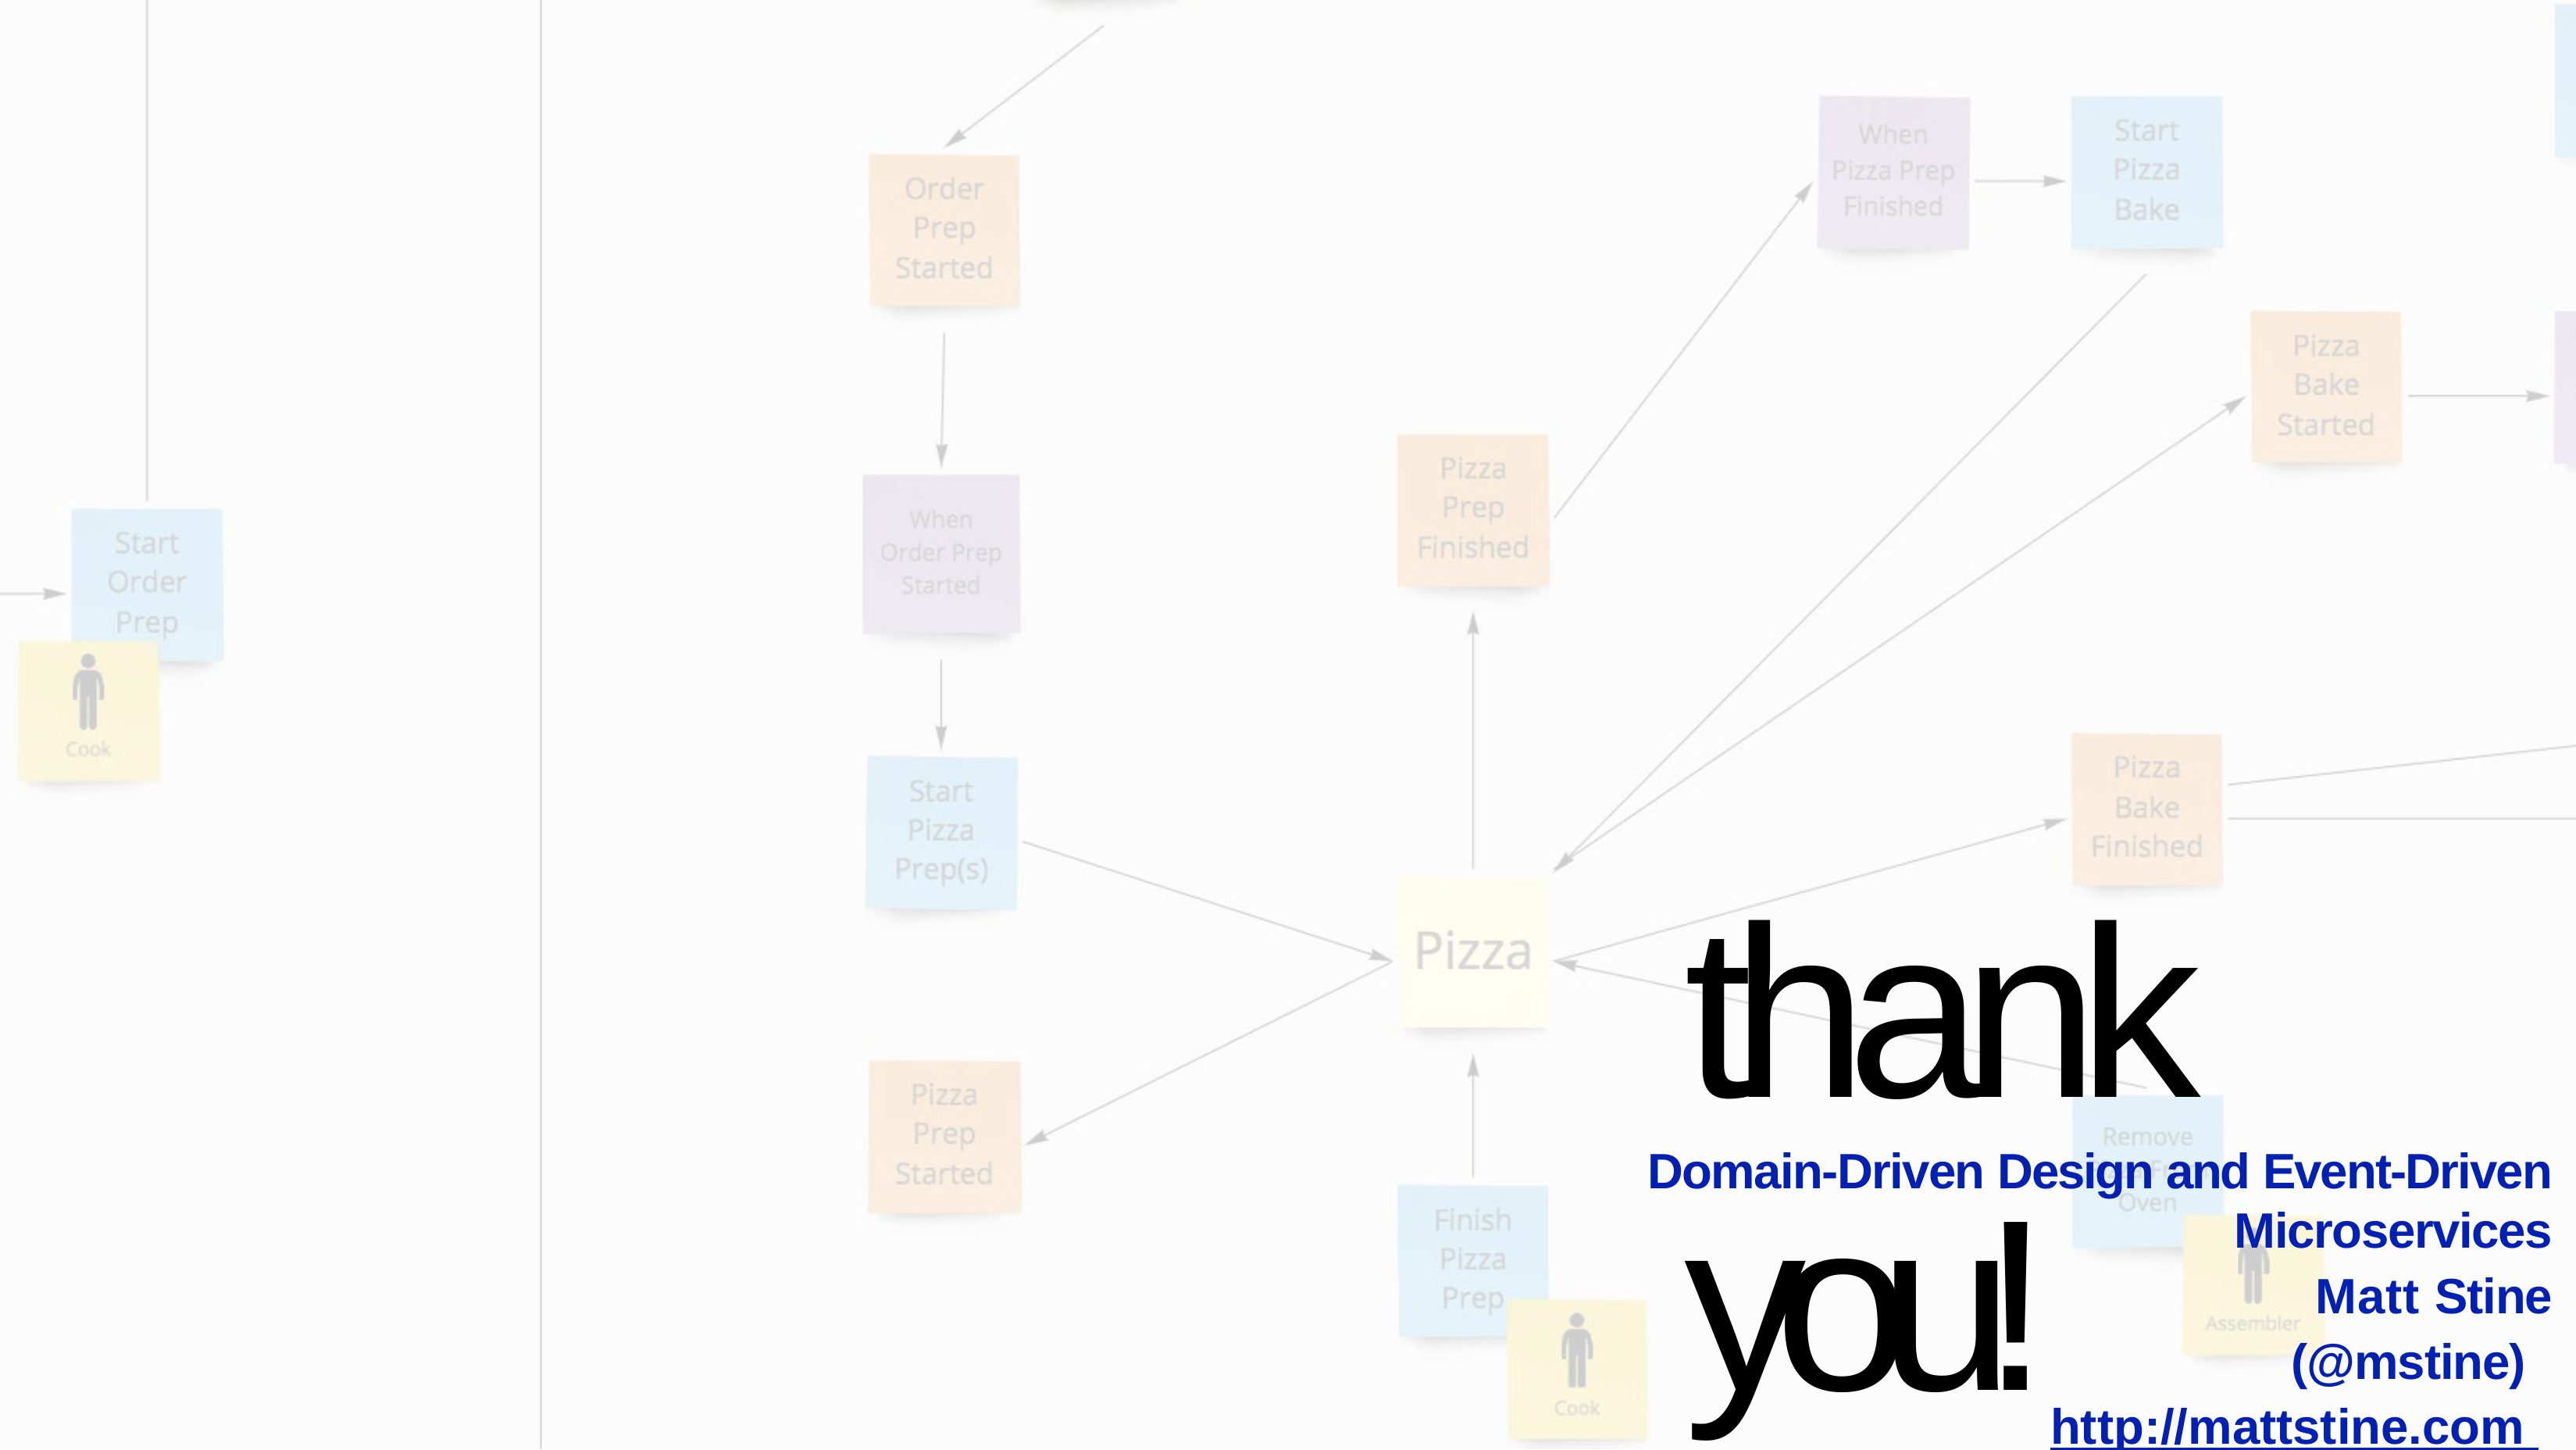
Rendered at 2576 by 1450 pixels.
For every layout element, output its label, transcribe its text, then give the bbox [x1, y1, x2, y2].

text_box Domain-Driven Design and Event-Driven Microservices Matt Stine (@mstine) http://mattstine.com matt.stine@gmail.com [1316, 1130, 2553, 1450]
text_box thank you! [1682, 851, 2553, 1130]
text_box [0, 0, 2576, 1450]
